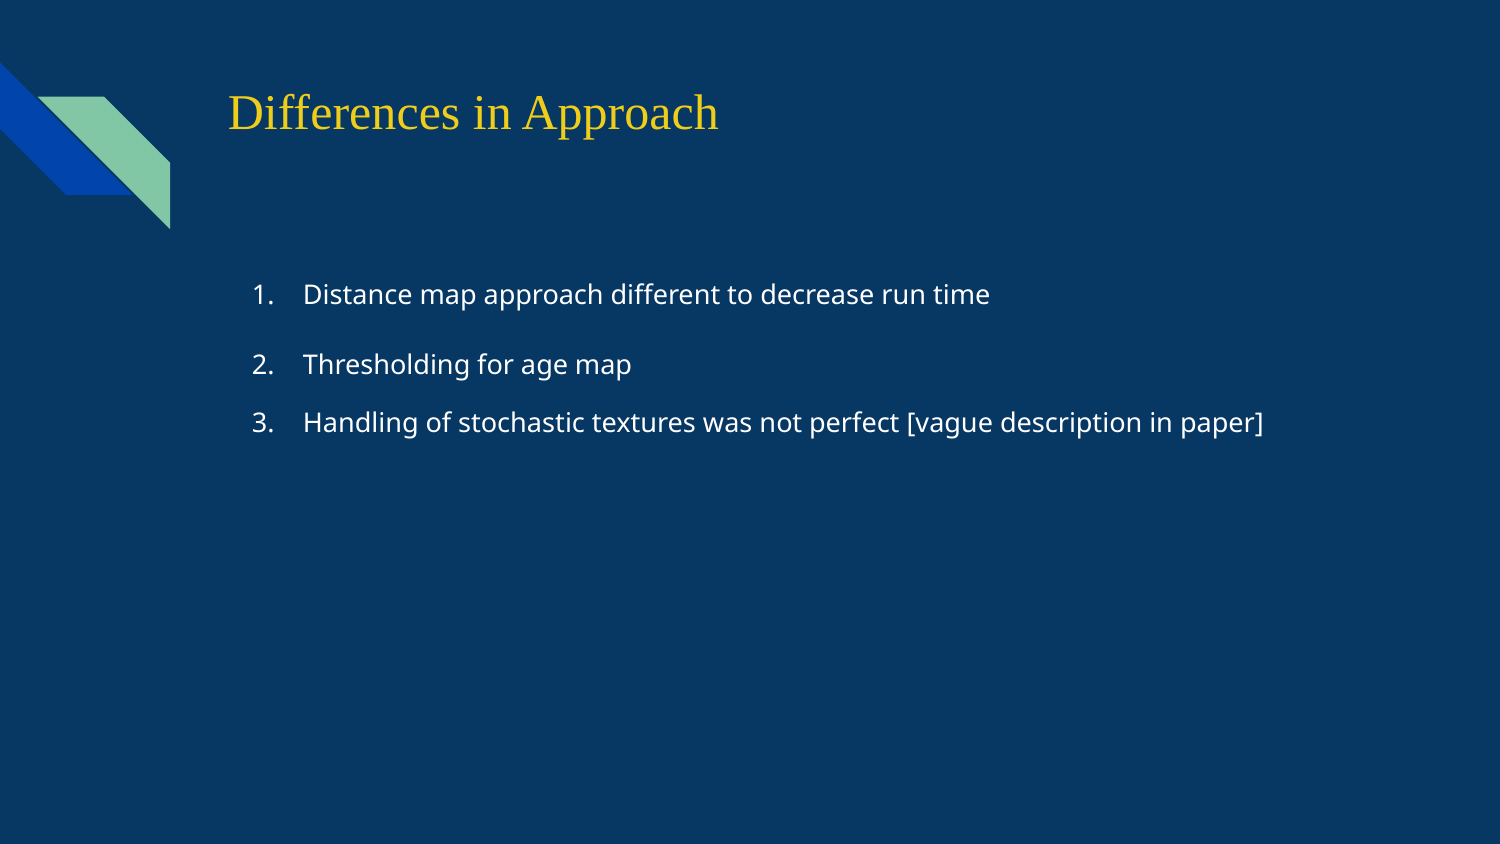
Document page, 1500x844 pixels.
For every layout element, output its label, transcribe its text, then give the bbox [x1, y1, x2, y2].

title Differences in Approach [212, 64, 1368, 215]
list Distance map approach different to decrease run time Thresholding for age map Handling of stochastic textures was not perfect [vague description in paper] [212, 257, 1368, 735]
